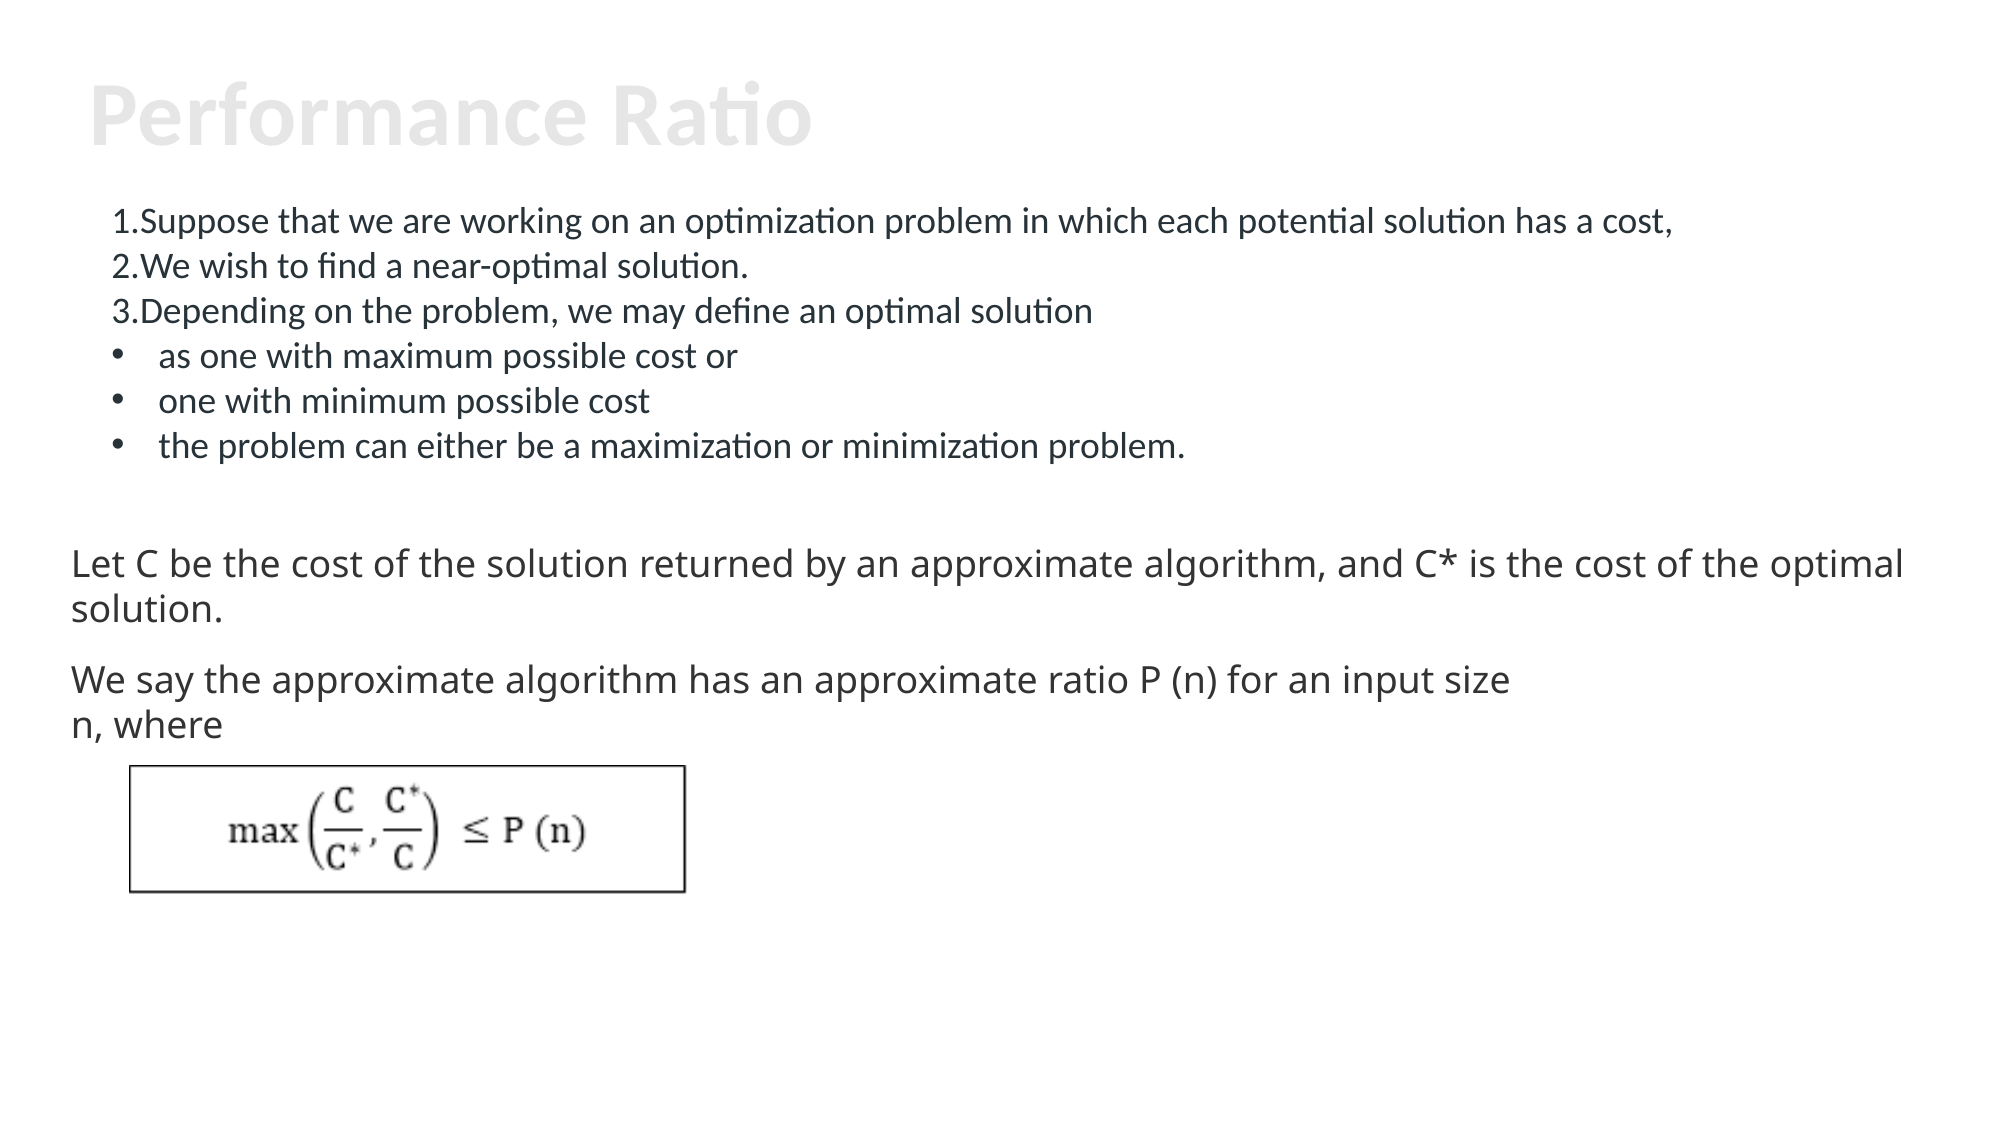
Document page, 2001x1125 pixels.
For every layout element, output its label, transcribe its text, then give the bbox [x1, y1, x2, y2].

text_box Performance Ratio [74, 46, 831, 172]
text_box Suppose that we are working on an optimization problem in which each potential solution has a cost, We wish to find a near-optimal solution. Depending on the problem, we may define an optimal solution as one with maximum possible cost or one with minimum possible cost the problem can either be a maximization or minimization problem. [96, 188, 1921, 473]
picture [129, 765, 691, 896]
text_box Let C be the cost of the solution returned by an approximate algorithm, and C* is the cost of the optimal solution. [56, 532, 1921, 637]
text_box We say the approximate algorithm has an approximate ratio P (n) for an input size n, where [56, 648, 1560, 754]
